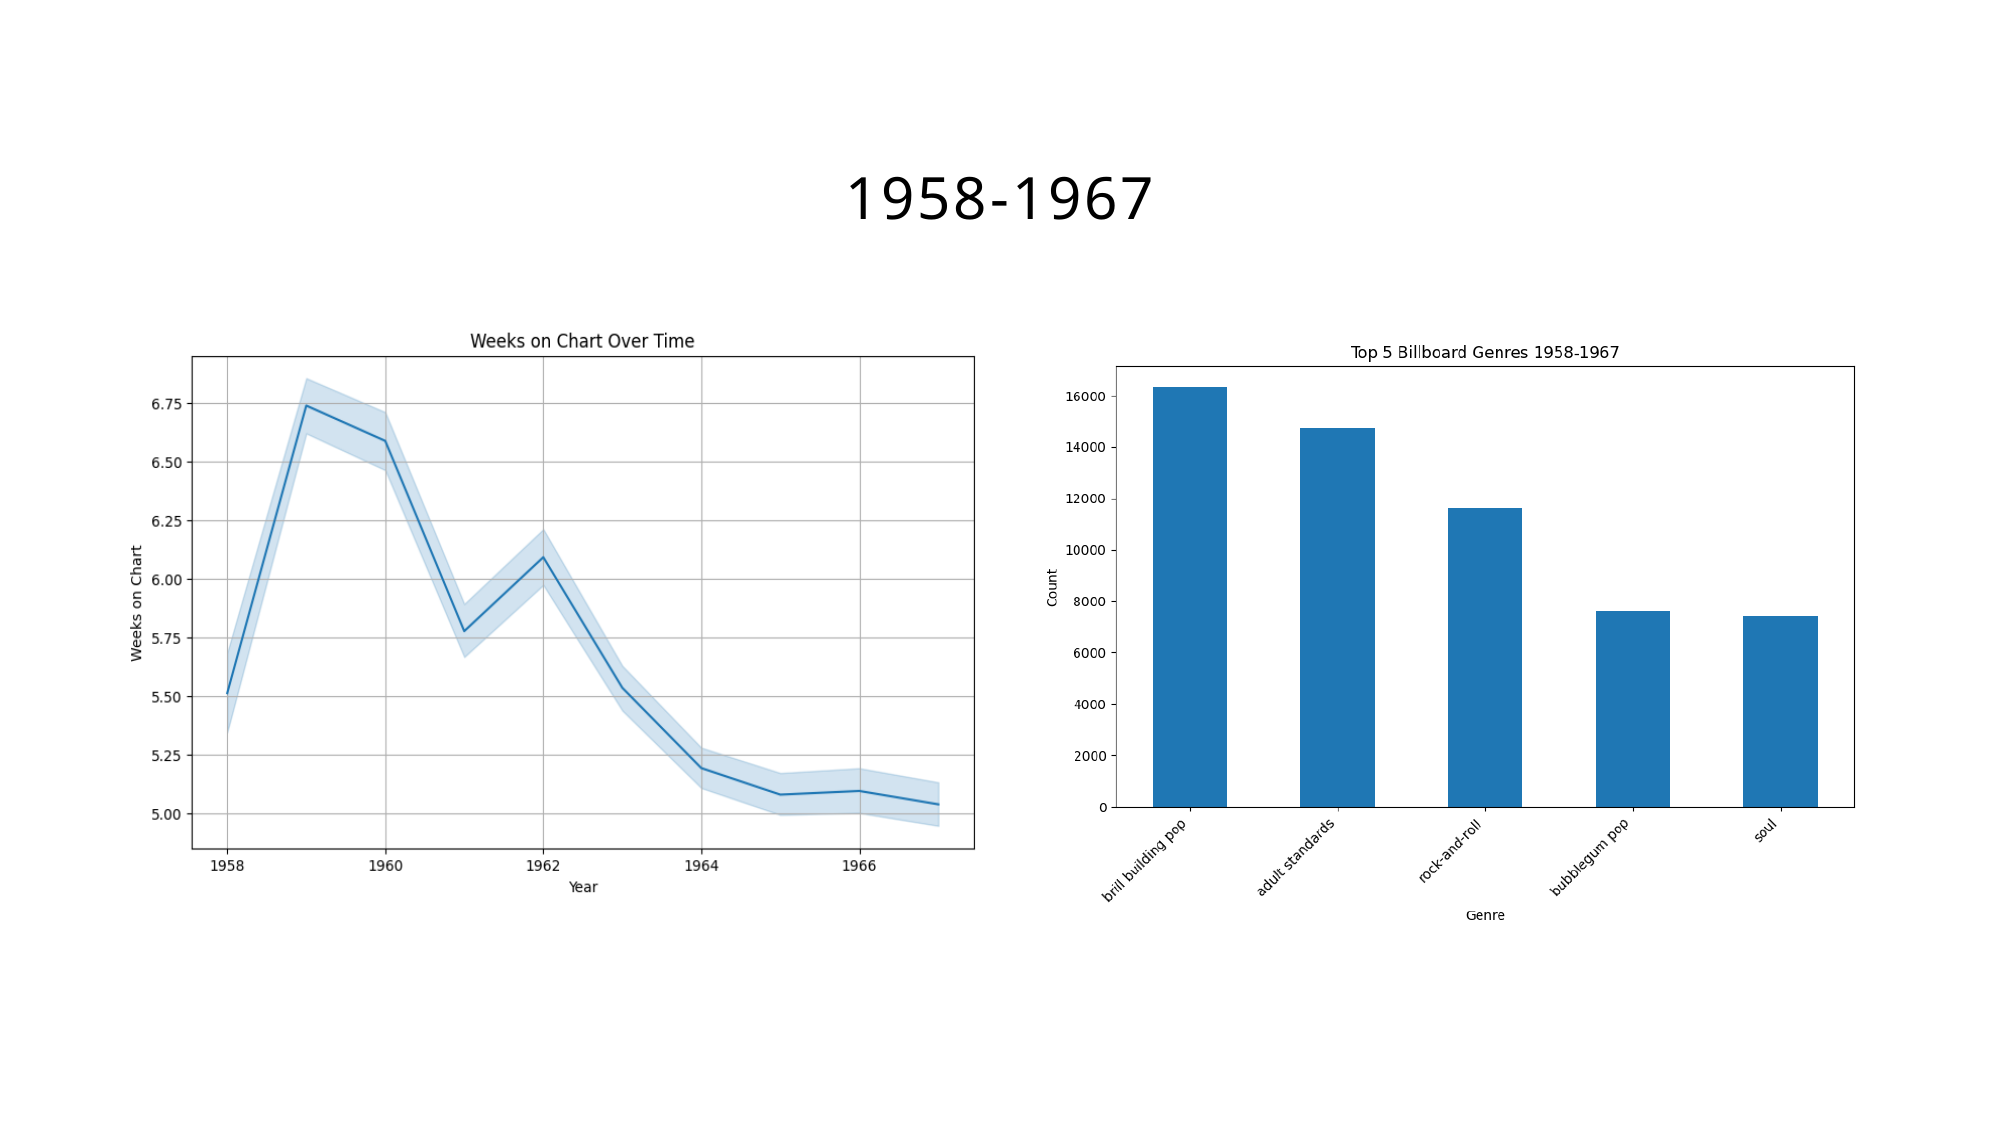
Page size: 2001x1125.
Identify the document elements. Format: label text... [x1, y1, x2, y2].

picture [1036, 335, 1863, 932]
picture [121, 322, 984, 905]
title 1958-1967 [137, 22, 1863, 240]
